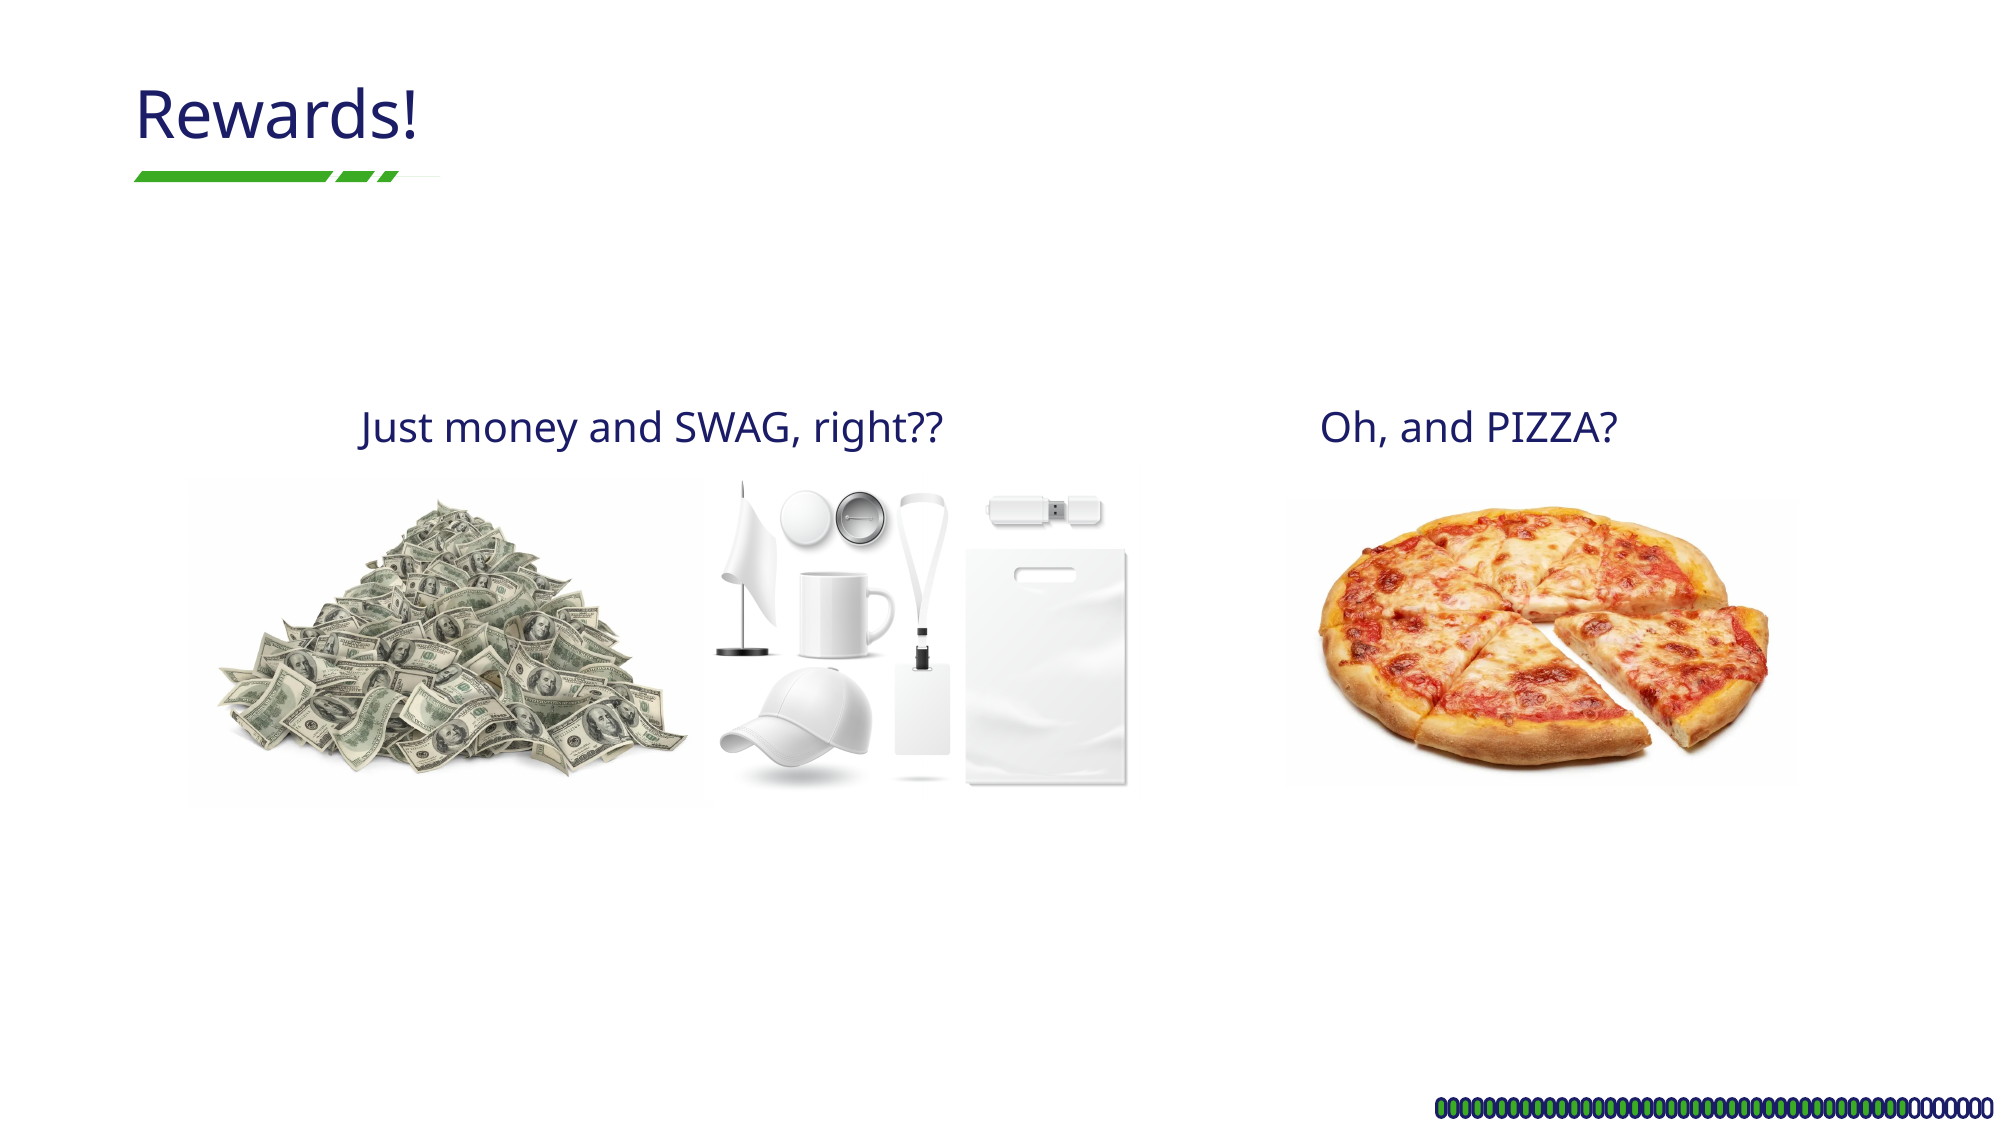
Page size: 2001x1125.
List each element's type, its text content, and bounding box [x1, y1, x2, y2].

text_box [1824, 1098, 1835, 1118]
text_box [1509, 1098, 1519, 1118]
text_box [1691, 1098, 1701, 1118]
text_box [1461, 1098, 1471, 1118]
text_box [1485, 1098, 1495, 1118]
text_box [1752, 1098, 1762, 1118]
text_box [1715, 1098, 1725, 1118]
text_box [1776, 1098, 1786, 1118]
text_box Just money and SWAG, right?? Oh, and PIZZA? [0, 393, 2000, 459]
text_box [1873, 1098, 1883, 1118]
text_box [1606, 1098, 1616, 1118]
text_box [131, 169, 442, 183]
text_box [1679, 1098, 1689, 1118]
text_box Rewards! [119, 64, 1667, 160]
text_box [1642, 1098, 1652, 1118]
text_box [1934, 1098, 1944, 1118]
text_box [1545, 1098, 1555, 1118]
text_box [1958, 1098, 1968, 1118]
text_box [1982, 1098, 1992, 1118]
text_box [1654, 1098, 1664, 1118]
text_box [1885, 1098, 1895, 1118]
text_box [1800, 1098, 1810, 1118]
text_box [1703, 1098, 1713, 1118]
text_box [1788, 1098, 1798, 1118]
text_box [1618, 1098, 1628, 1118]
text_box [1739, 1098, 1749, 1118]
text_box [1849, 1098, 1859, 1118]
text_box [1970, 1098, 1980, 1118]
text_box [1448, 1098, 1458, 1118]
text_box [1594, 1098, 1604, 1118]
text_box [1812, 1098, 1822, 1118]
text_box [1946, 1098, 1956, 1118]
text_box [1557, 1098, 1567, 1118]
text_box [1521, 1098, 1531, 1118]
text_box [1581, 1098, 1591, 1118]
text_box [1630, 1098, 1640, 1118]
text_box [1497, 1098, 1507, 1118]
picture [1285, 498, 1799, 788]
text_box [1569, 1098, 1579, 1118]
text_box [1922, 1098, 1932, 1118]
text_box [1667, 1098, 1677, 1118]
text_box [1897, 1098, 1908, 1118]
text_box [1533, 1098, 1543, 1118]
text_box [1861, 1098, 1871, 1118]
text_box [1837, 1098, 1847, 1118]
text_box [1910, 1098, 1920, 1118]
text_box [1436, 1098, 1446, 1118]
text_box [1473, 1098, 1483, 1118]
picture [187, 466, 1141, 808]
text_box [1764, 1098, 1774, 1118]
text_box [1727, 1098, 1737, 1118]
